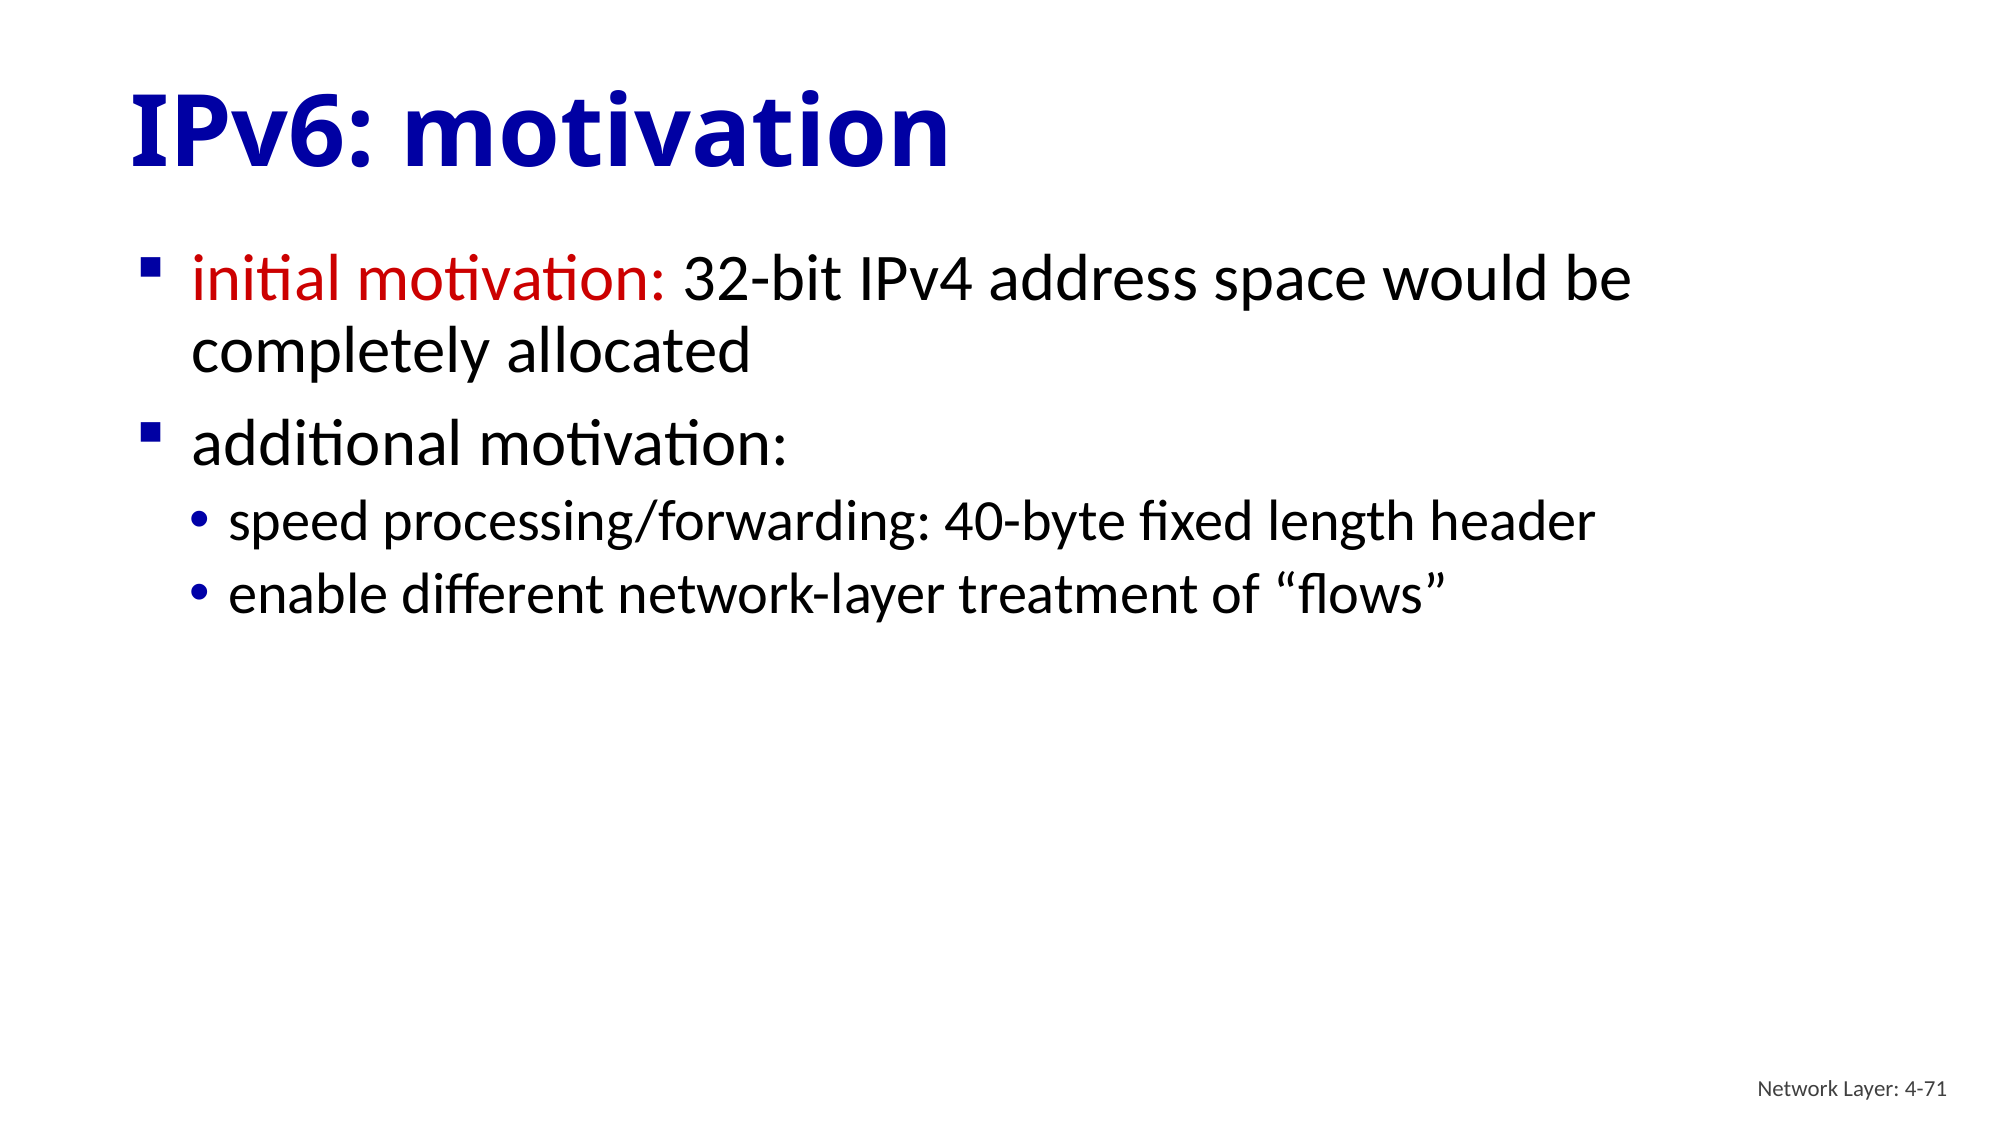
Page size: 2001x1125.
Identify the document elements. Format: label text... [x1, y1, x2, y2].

slide_number Network Layer: 4-71 [1512, 1056, 1963, 1117]
text_box initial motivation: 32-bit IPv4 address space would be completely allocated additional motivation: speed processing/forwarding: 40-byte fixed length header enable different network-layer treatment of “flows” [99, 235, 1920, 1087]
title IPv6: motivation [115, 46, 1841, 222]
